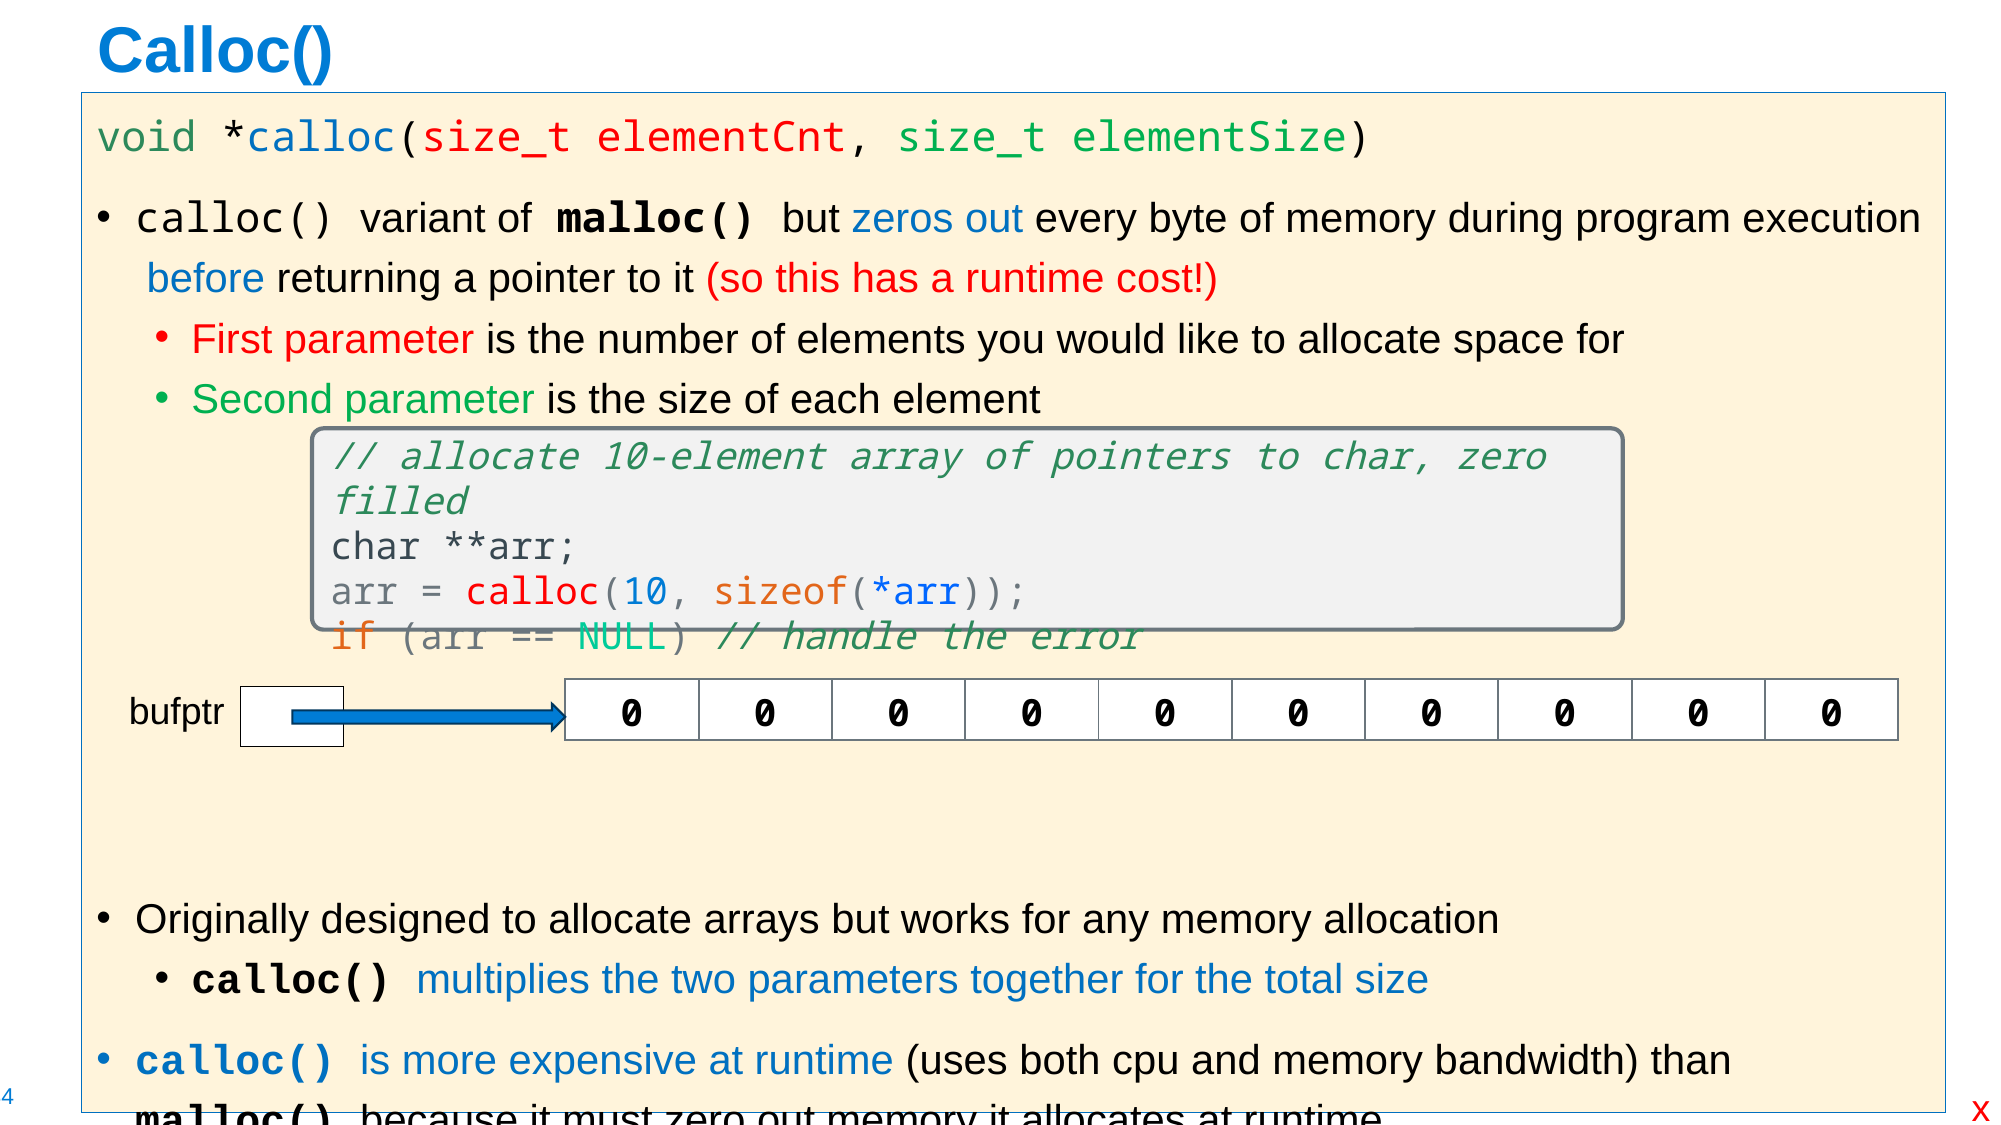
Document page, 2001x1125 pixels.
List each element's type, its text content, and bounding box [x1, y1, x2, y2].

table_header 0 [1233, 680, 1364, 739]
table_header 0 [700, 680, 831, 739]
table_header 0 [1499, 680, 1631, 739]
table_header 0 [566, 680, 698, 739]
title Calloc() [82, 12, 1808, 92]
text_box x [1956, 1076, 2000, 1125]
table_header 0 [1099, 680, 1231, 739]
text_box // allocate 10-element array of pointers to char, zero filled char **arr; arr = calloc(10, sizeof(*arr)); if (arr == NULL) // handle the error [311, 428, 1623, 630]
table_header 0 [1633, 680, 1764, 739]
list void *calloc(size_t elementCnt, size_t elementSize) calloc() variant of malloc() but zeros out every byte of memory during program execution before returning a pointer to it (so this has a runtime cost!) First parameter is the number of elements you would like to allocate space for Second parameter is the size of each element Originally designed to allocate arrays but works for any memory allocation calloc() multiplies the two parameters together for the total size calloc() is more expensive at runtime (uses both cpu and memory bandwidth) than malloc() because it must zero out memory it allocates at runtime Use calloc() only when you need the buffer to be zero filled prior to FIRST use [81, 92, 1946, 1113]
table_header 0 [1366, 680, 1497, 739]
table_header 0 [833, 680, 964, 739]
table_header 0 [966, 680, 1098, 739]
table_header 0 [1766, 680, 1897, 739]
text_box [113, 679, 566, 748]
